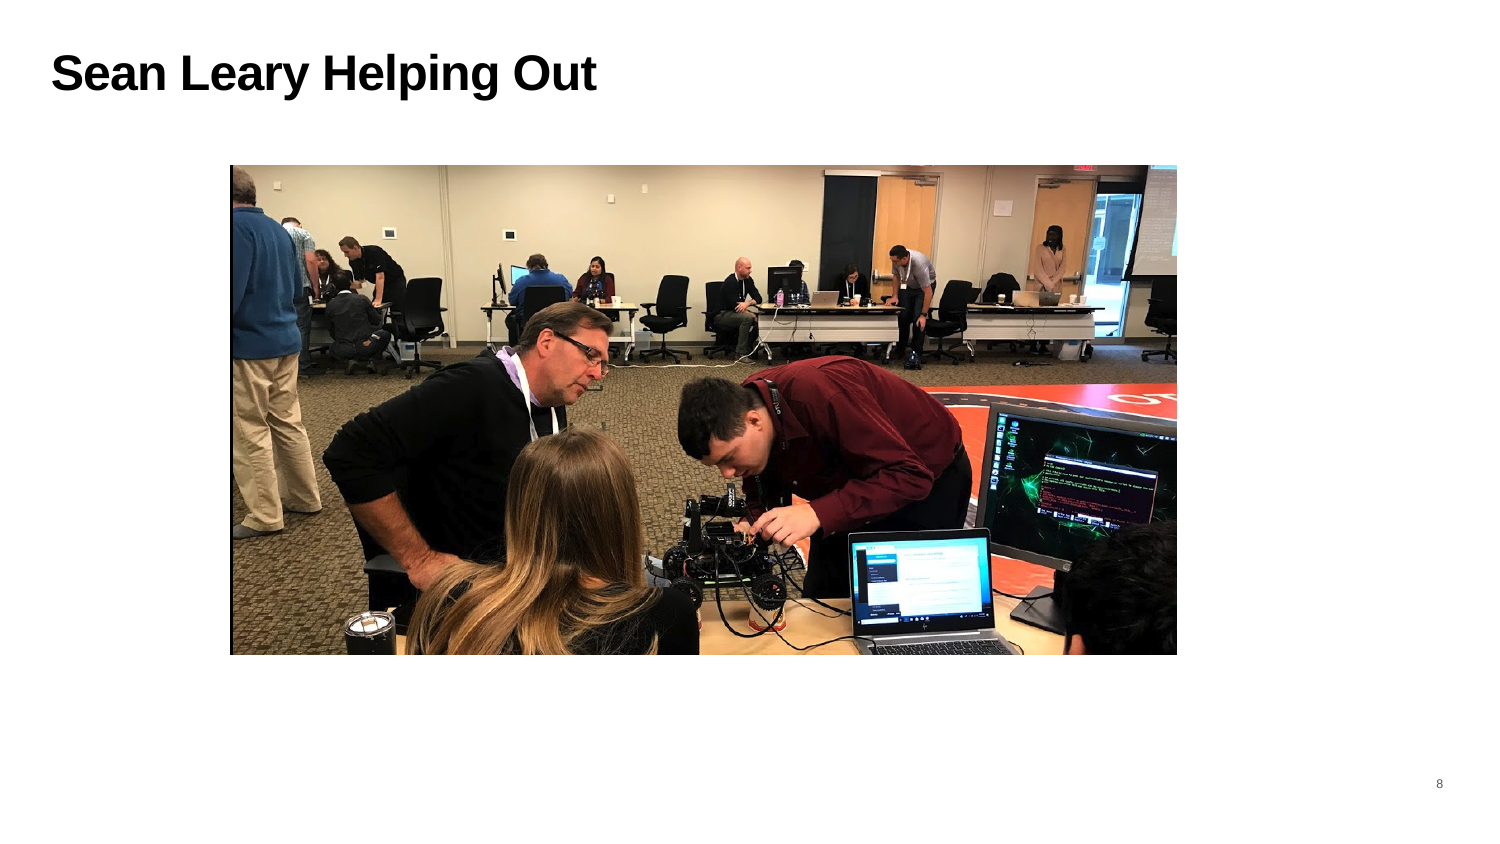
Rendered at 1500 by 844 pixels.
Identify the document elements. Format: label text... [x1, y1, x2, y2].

picture [230, 165, 1177, 655]
slide_number 8 [1244, 761, 1466, 806]
title Sean Leary Helping Out [33, 35, 1467, 147]
